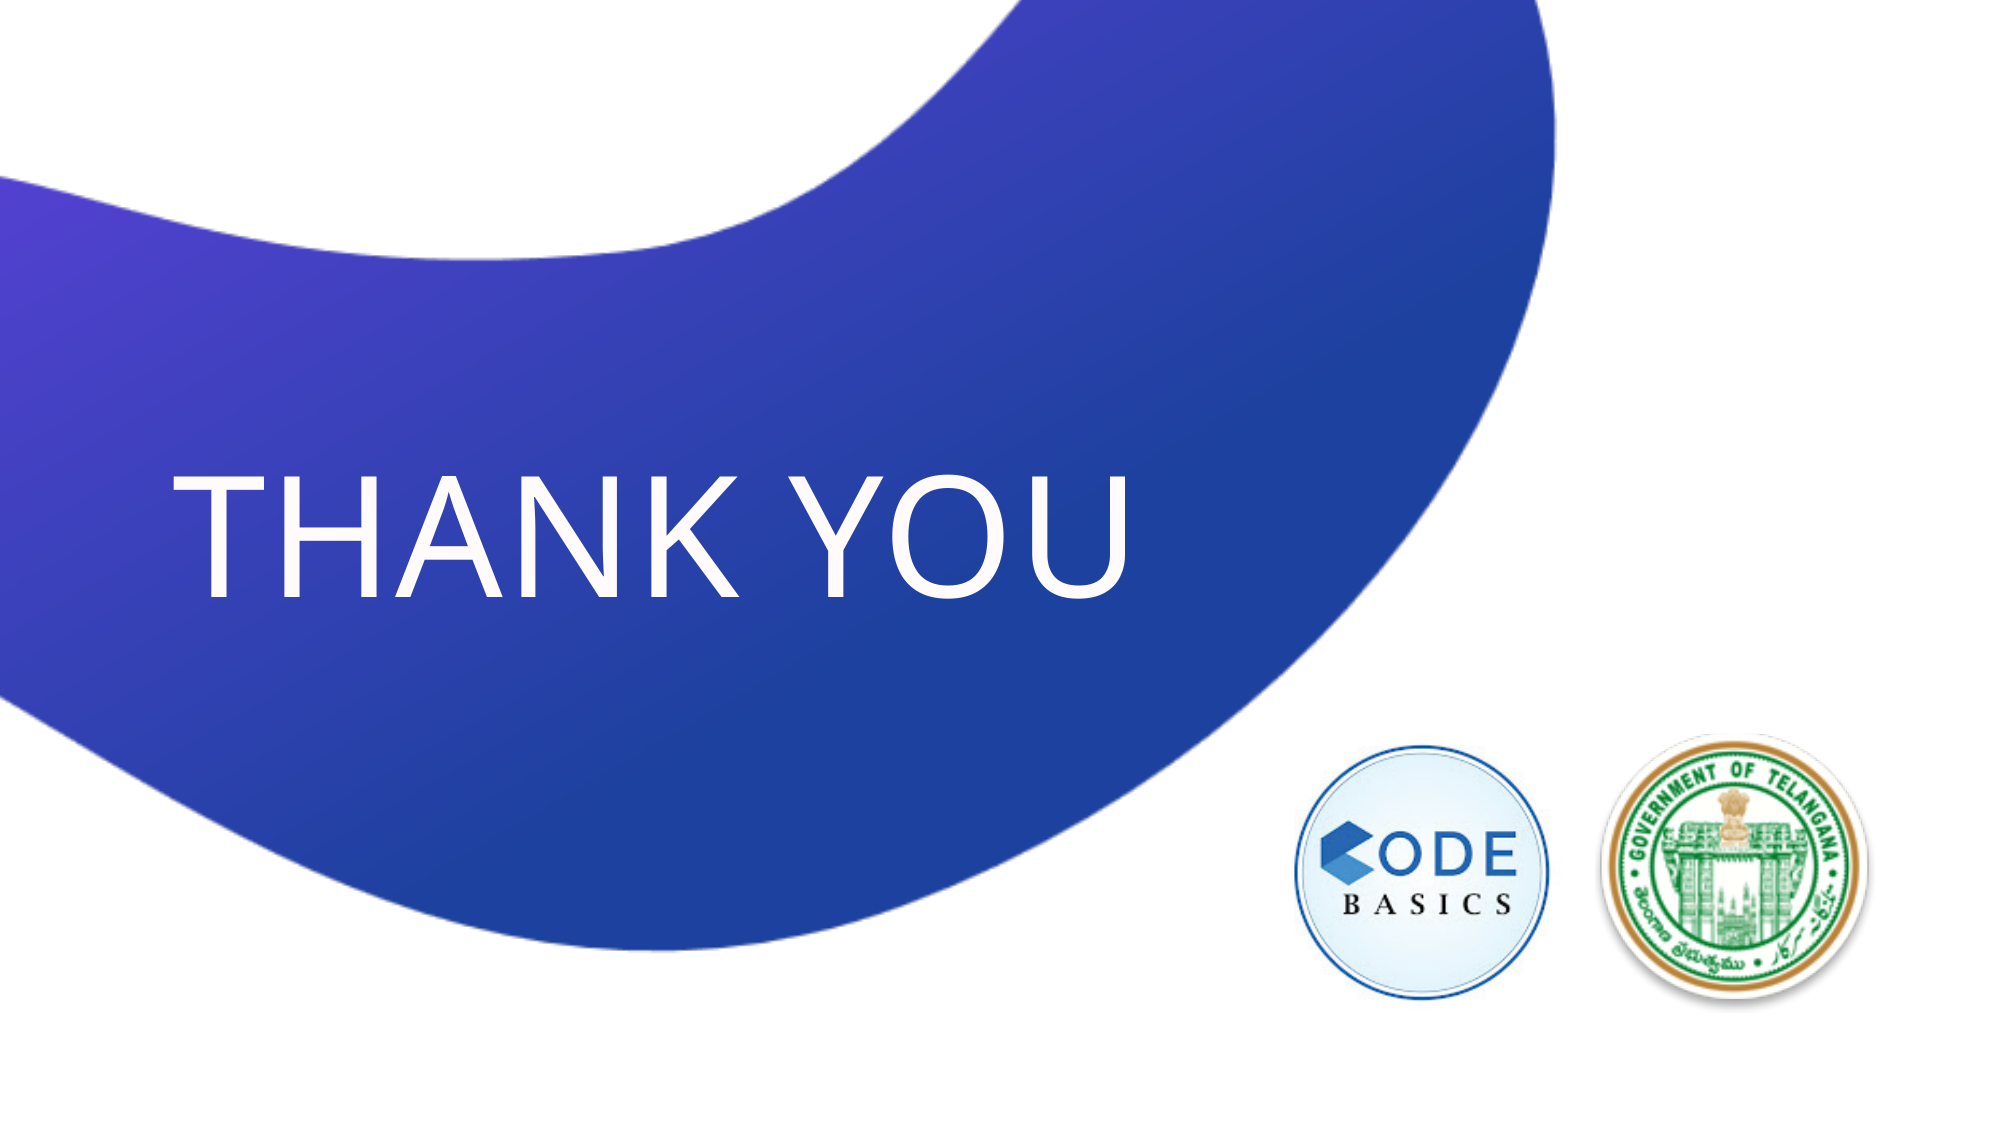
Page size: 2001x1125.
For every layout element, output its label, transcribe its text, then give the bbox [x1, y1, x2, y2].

text_box [1282, 733, 1562, 1013]
text_box [0, 0, 1735, 1100]
text_box [1595, 733, 1875, 1013]
text_box THANK YOU [91, 394, 1223, 631]
